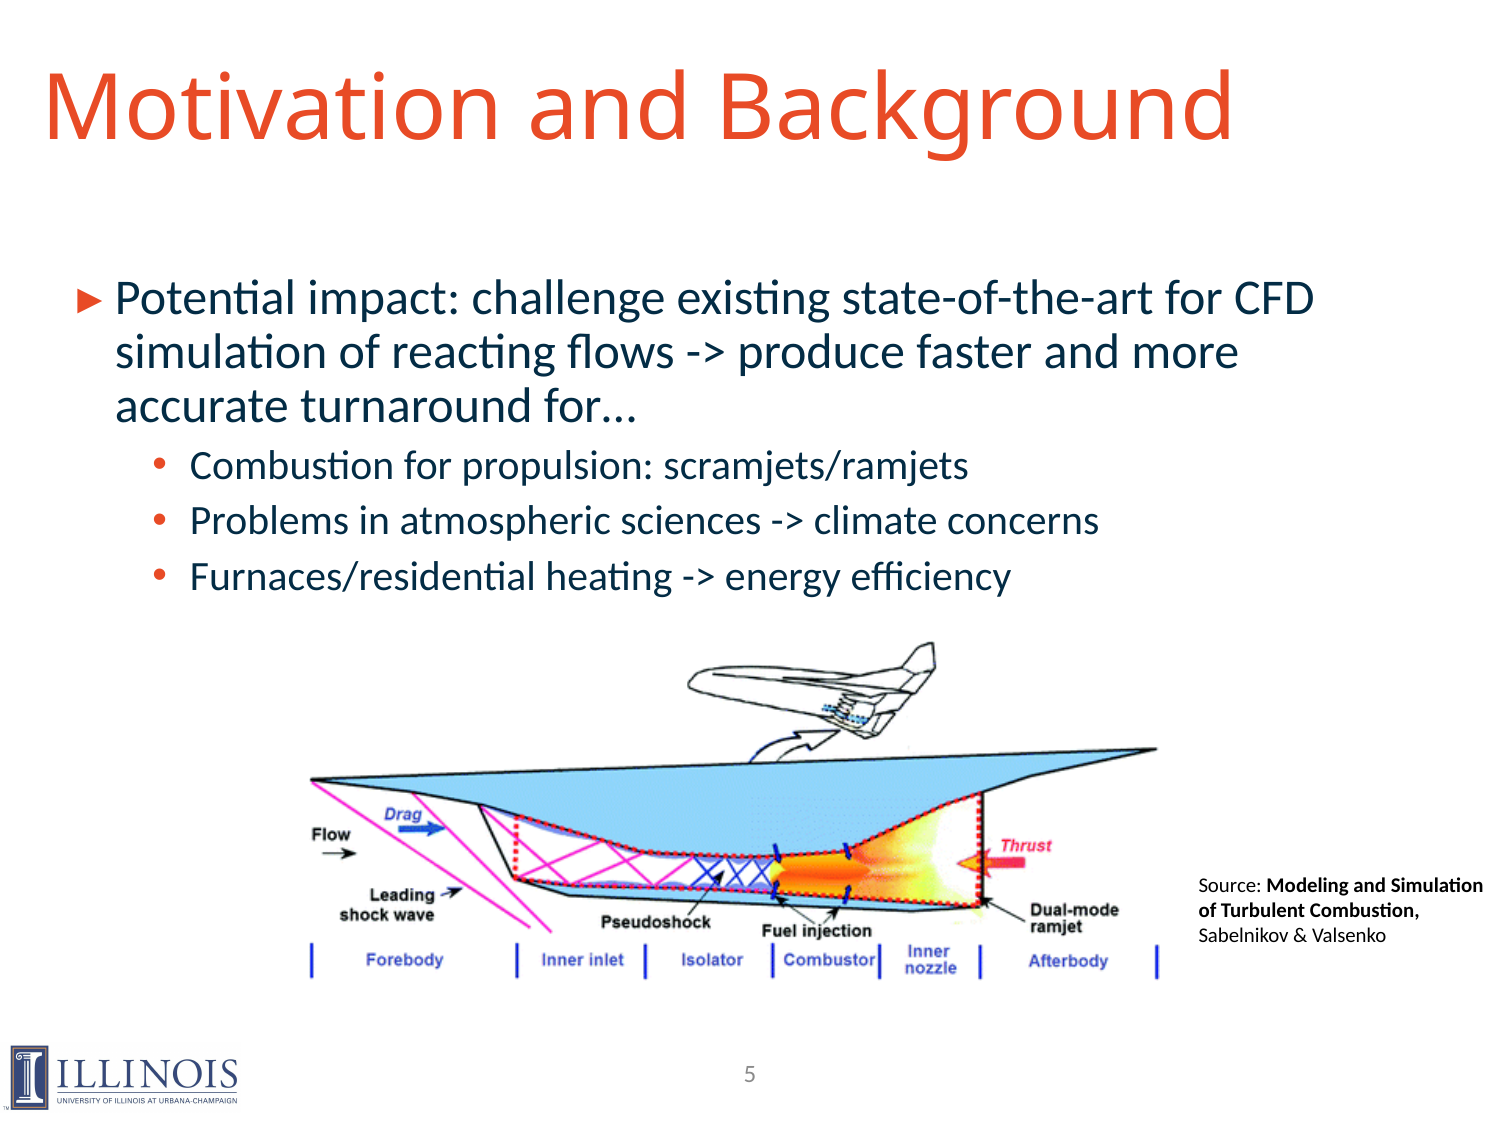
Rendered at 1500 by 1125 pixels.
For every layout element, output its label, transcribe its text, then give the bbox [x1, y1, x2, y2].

picture [0, 1042, 241, 1113]
picture [309, 641, 1160, 981]
title Motivation and Background [26, 36, 1438, 183]
slide_number 5 [718, 1042, 782, 1103]
text_box Potential impact: challenge existing state-of-the-art for CFD simulation of reacting flows -> produce faster and more accurate turnaround for… Combustion for propulsion: scramjets/ramjets Problems in atmospheric sciences -> climate concerns Furnaces/residential heating -> energy efficiency [62, 182, 1407, 1016]
text_box Source: Modeling and Simulation of Turbulent Combustion, Sabelnikov & Valsenko [1183, 864, 1500, 955]
